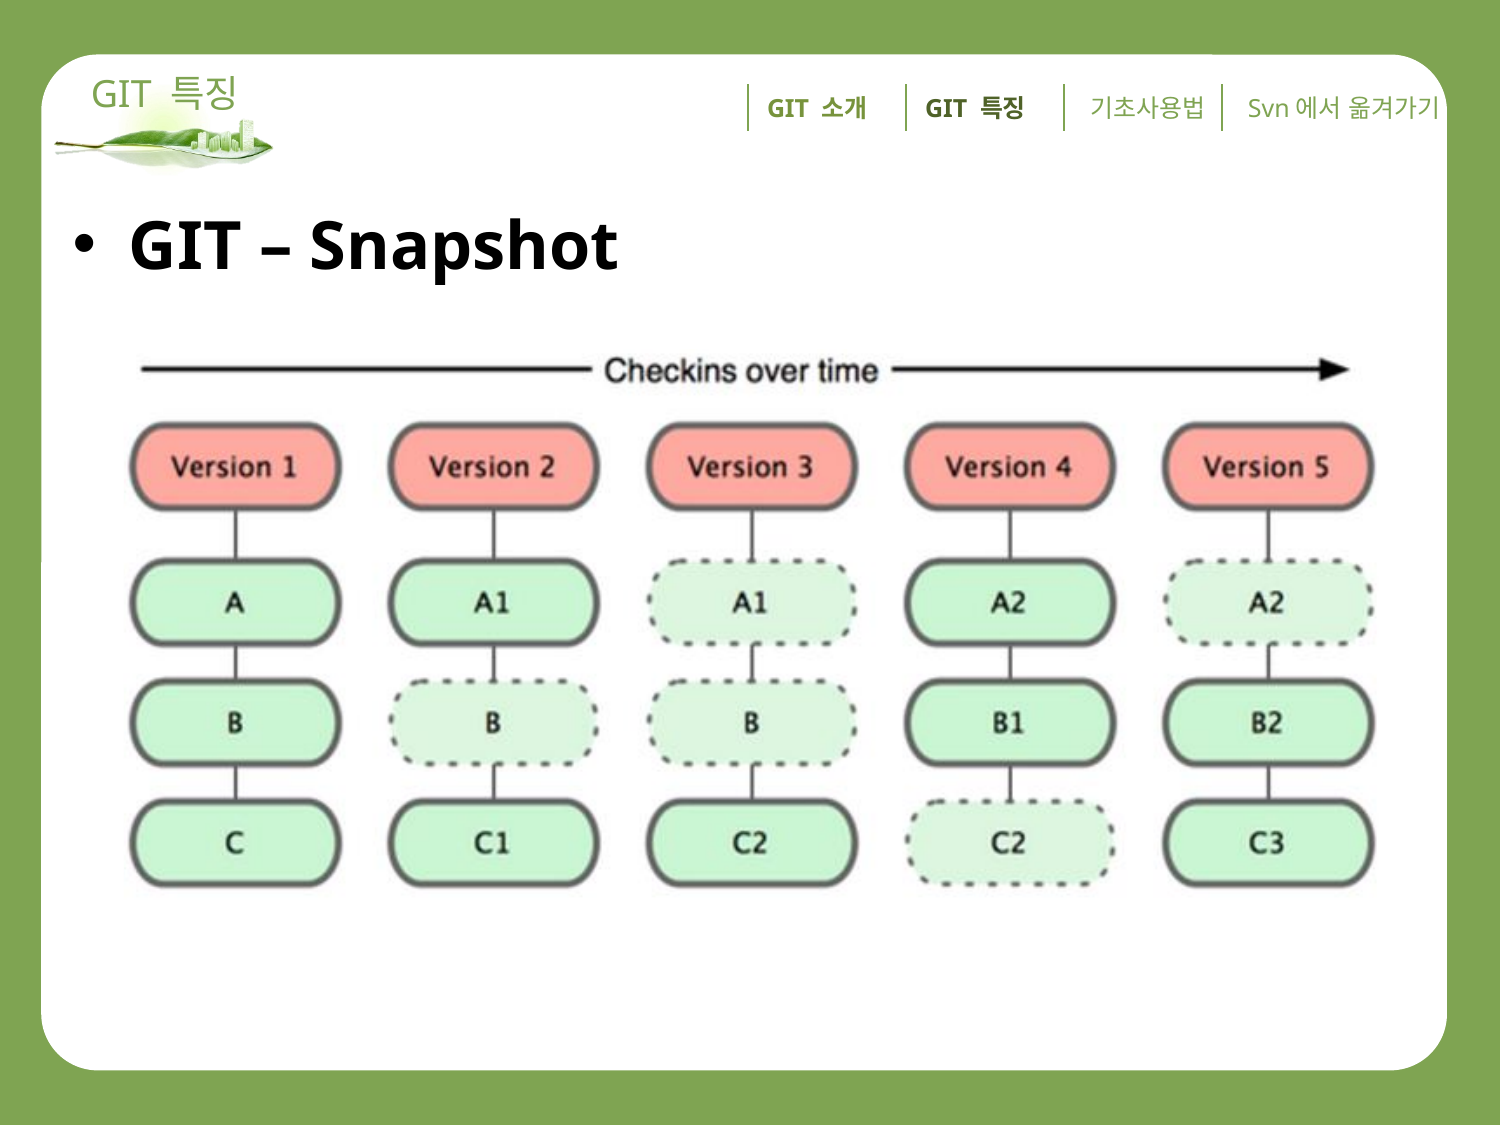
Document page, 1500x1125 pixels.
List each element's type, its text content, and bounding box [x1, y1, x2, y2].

text_box 기초사용법 [1075, 84, 1221, 130]
text_box GIT – Snapshot [39, 52, 1450, 1073]
text_box GIT 특징 [910, 84, 1041, 130]
text_box Svn에서 옮겨가기 [1233, 84, 1456, 130]
picture [40, 64, 286, 218]
text_box GIT 소개 [752, 84, 883, 130]
picture [123, 349, 1389, 904]
